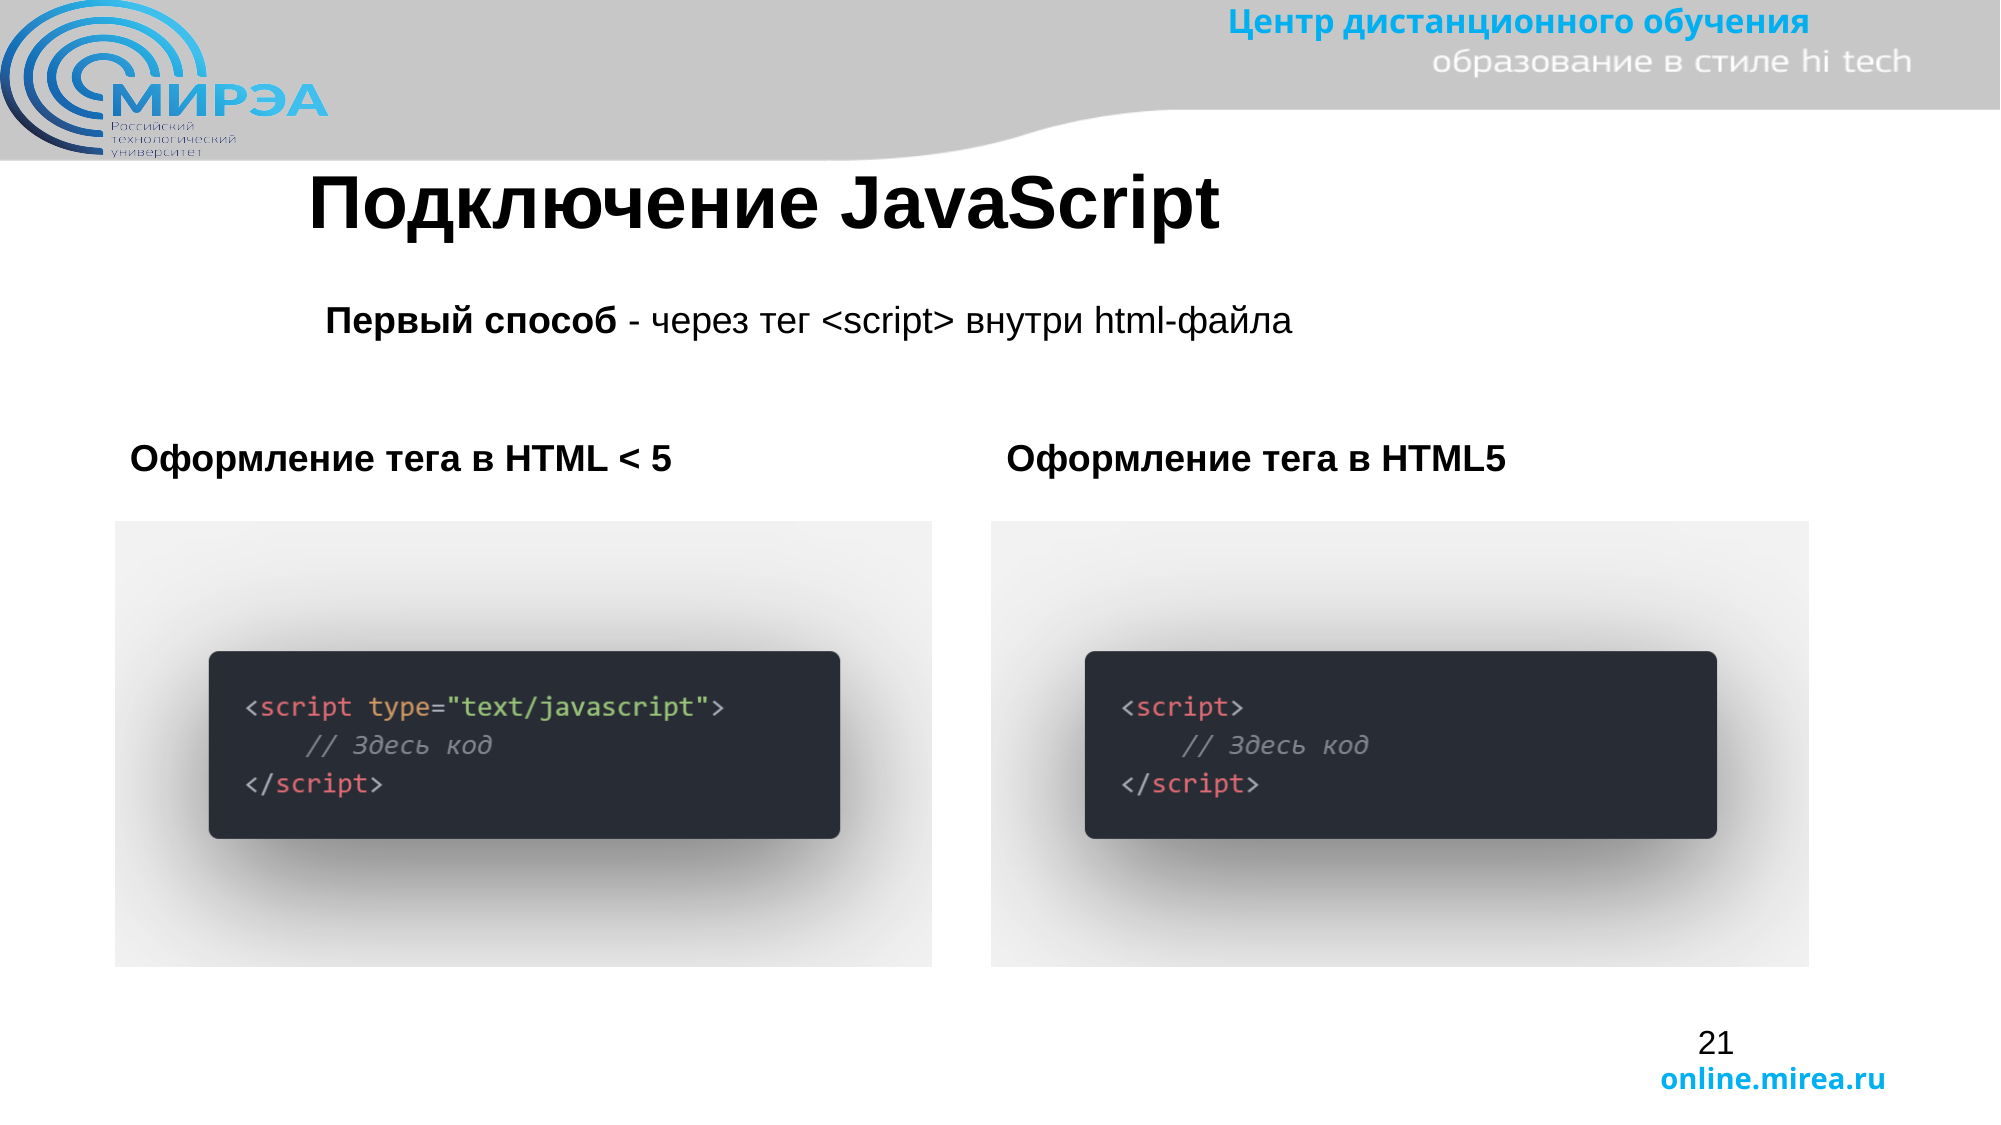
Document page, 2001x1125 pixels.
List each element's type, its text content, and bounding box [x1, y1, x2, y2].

text_box 21 [1400, 1013, 1750, 1058]
text_box Оформление тега в HTML < 5 [115, 426, 776, 488]
text_box Подключение JavaScript [293, 145, 1737, 251]
text_box Оформление тега в HTML5 [991, 426, 1652, 488]
picture [115, 521, 932, 967]
text_box Первый способ - через тег <script> внутри html-файла [310, 288, 1651, 350]
picture [991, 521, 1809, 967]
picture [0, 0, 329, 159]
